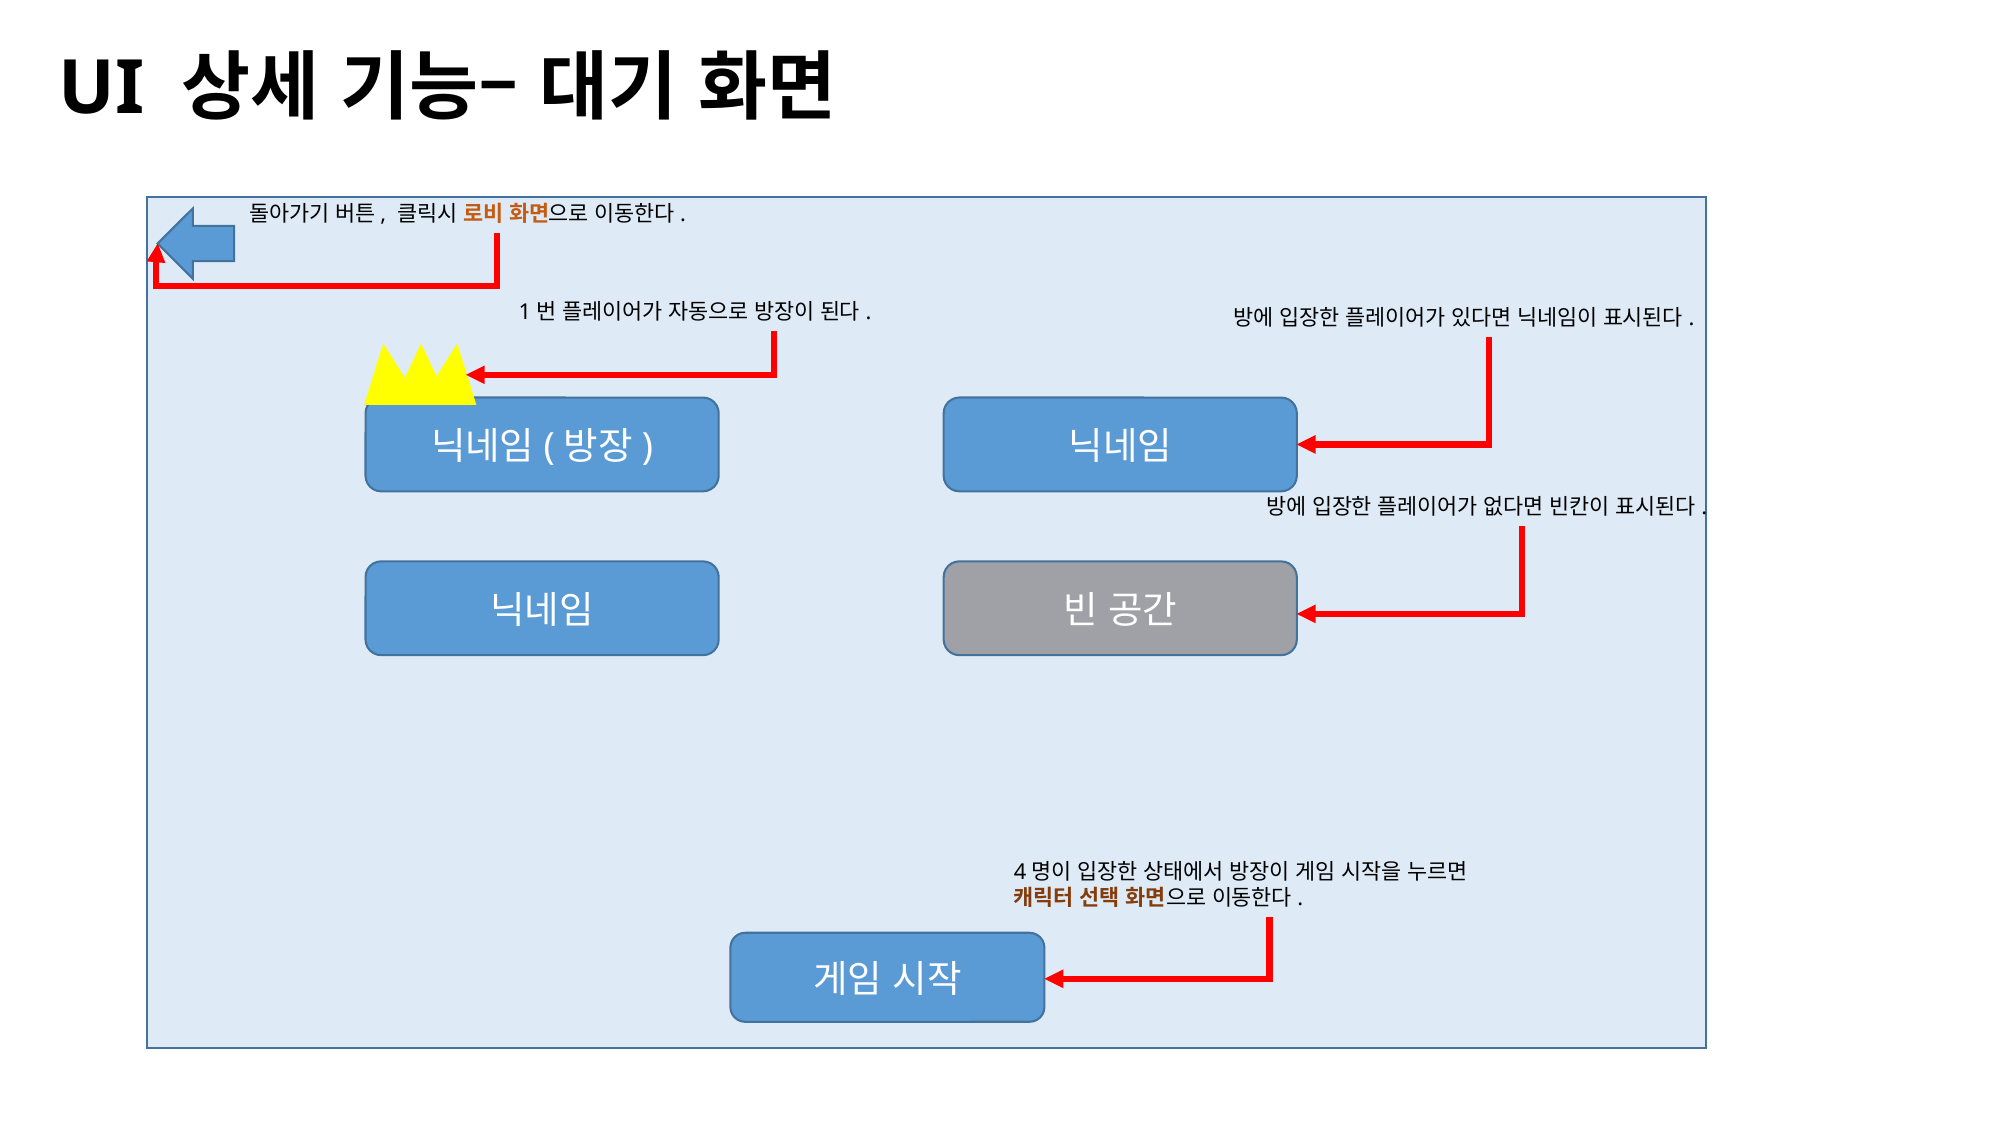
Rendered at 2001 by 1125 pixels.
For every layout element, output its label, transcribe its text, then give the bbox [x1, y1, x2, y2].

text_box 방에 입장한 플레이어가 없다면 빈칸이 표시된다. [1251, 485, 1365, 526]
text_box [598, 199, 642, 508]
text_box 방에 입장한 플레이어가 있다면 닉네임이 표시된다. [1218, 296, 1339, 338]
text_box 닉네임 [364, 560, 720, 657]
text_box 1번 플레이어가 자동으로 방장이 된다. [642, 290, 1045, 332]
text_box [146, 196, 1707, 1049]
text_box 빈 공간 [942, 560, 1298, 657]
text_box 닉네임(방장) [642, 396, 720, 493]
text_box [1339, 295, 1447, 488]
text_box 4명이 입장한 상태에서 방장이 게임 시작을 누르면 캐릭터 선택 화면으로 이동한다. [1188, 849, 1540, 918]
text_box 돌아가기 버튼, 클릭시 로비 화면으로 이동한다. [371, 192, 760, 234]
text_box 방에 입장한 플레이어가 있다면 닉네임이 표시된다. [1447, 296, 1760, 338]
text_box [365, 345, 475, 404]
text_box 4명이 입장한 상태에서 방장이 게임 시작을 누르면 캐릭터 선택 화면으로 이동한다. [999, 849, 1126, 918]
text_box 닉네임 [942, 396, 1298, 493]
text_box UI 상세 기능– 대기 화면 [43, 31, 1260, 137]
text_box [360, 107, 371, 370]
text_box 닉네임(방장) [364, 396, 598, 493]
text_box 방에 입장한 플레이어가 없다면 빈칸이 표시된다. [1453, 485, 1793, 526]
text_box 1번 플레이어가 자동으로 방장이 된다. [503, 290, 598, 332]
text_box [1126, 835, 1188, 1061]
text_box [1365, 457, 1453, 683]
text_box 게임 시작 [729, 931, 1046, 1023]
text_box [156, 205, 236, 282]
text_box 돌아가기 버튼, 클릭시 로비 화면으로 이동한다. [234, 192, 360, 234]
